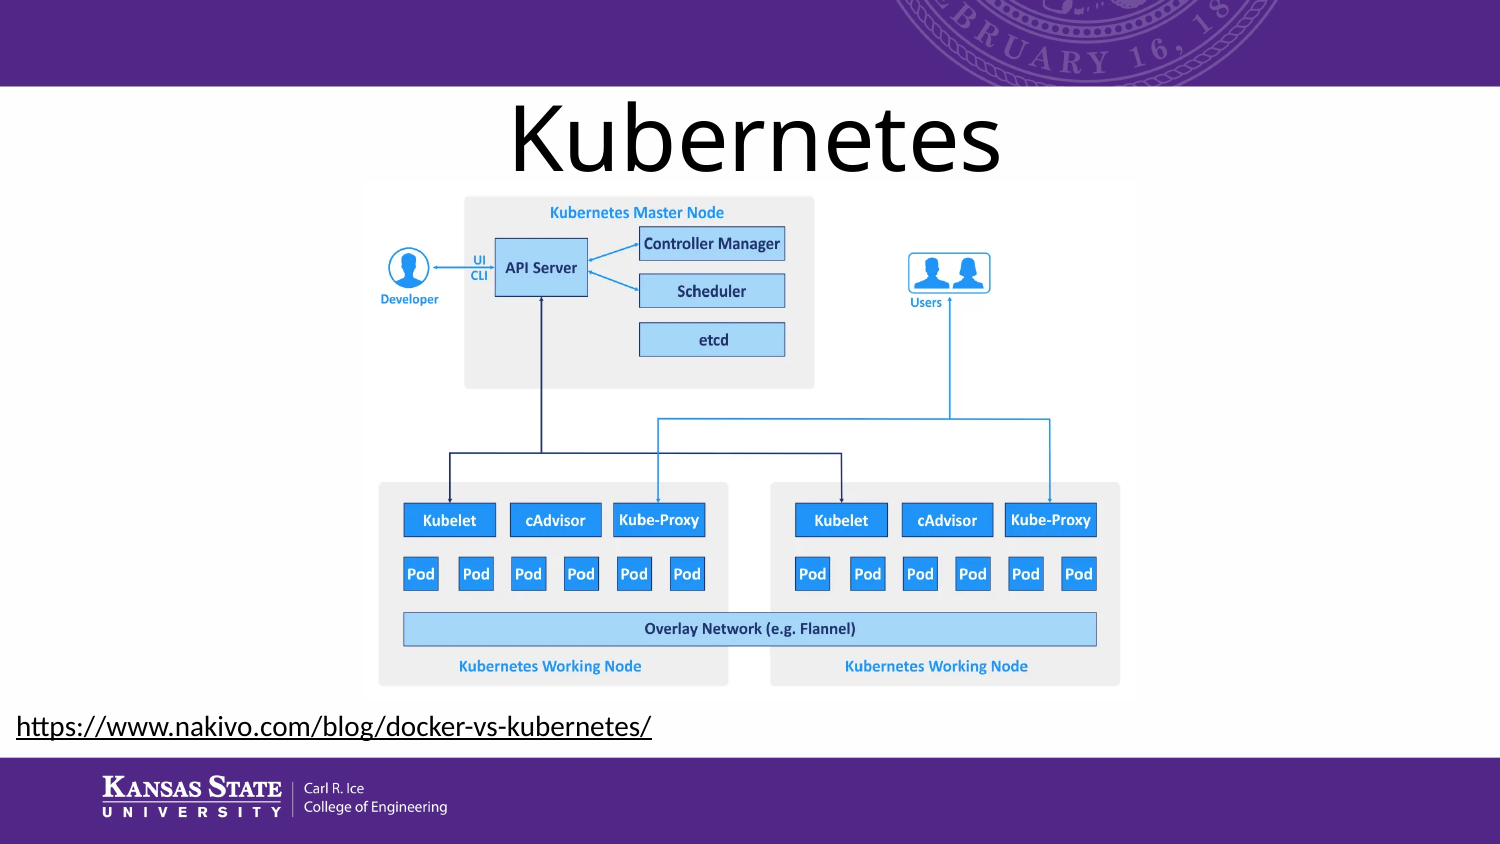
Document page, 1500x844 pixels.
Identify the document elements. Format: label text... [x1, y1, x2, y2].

text_box https://www.nakivo.com/blog/docker-vs-kubernetes/ [1, 699, 1068, 750]
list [363, 181, 1137, 701]
picture [0, 0, 1500, 844]
title Kubernetes [86, 95, 1425, 175]
